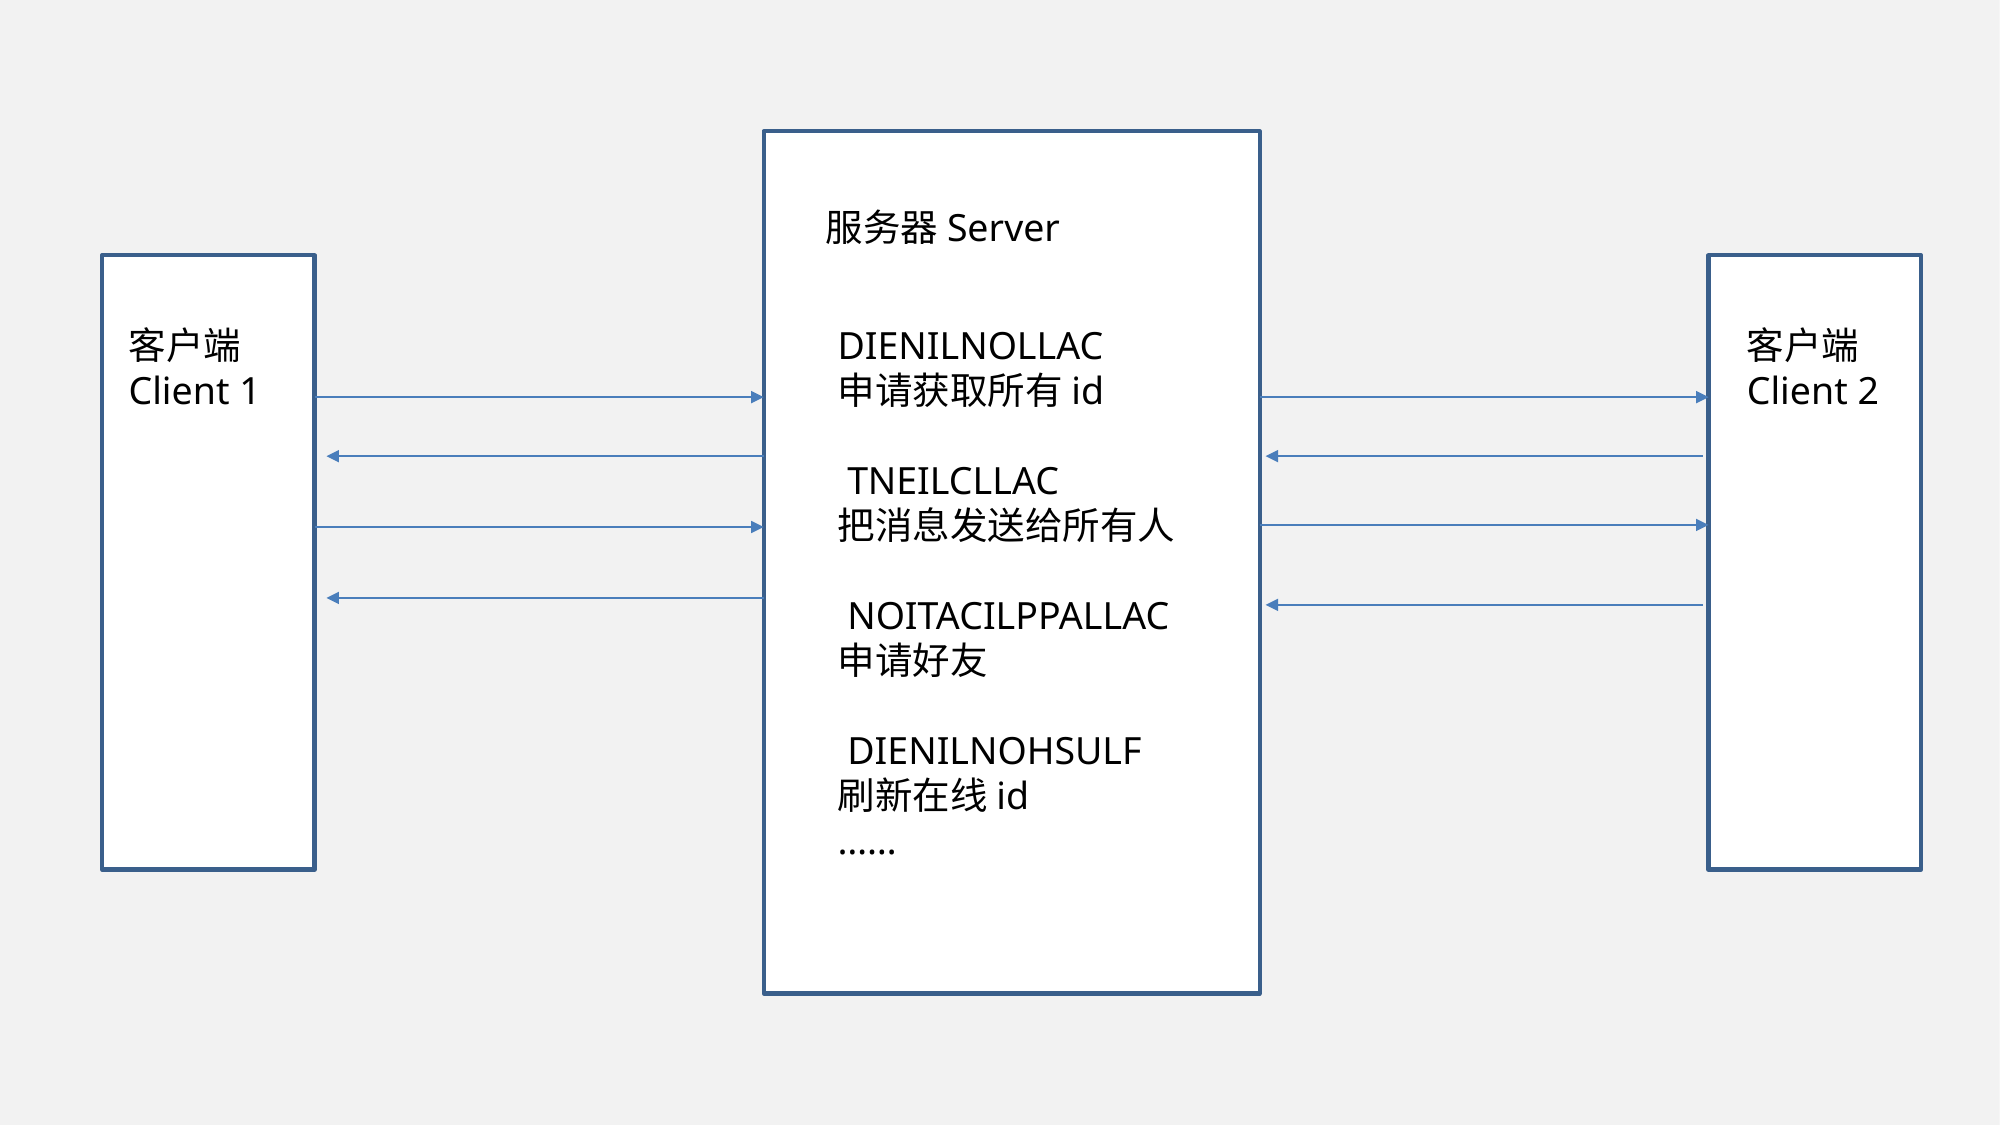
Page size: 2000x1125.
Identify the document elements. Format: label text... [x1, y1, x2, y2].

text_box 服务器Server [810, 196, 1225, 256]
text_box [762, 129, 1262, 996]
text_box [1706, 253, 1923, 872]
text_box 客户端Client 2 [1732, 314, 1910, 420]
text_box 客户端Client 1 [113, 314, 291, 420]
text_box DIENILNOLLAC 申请获取所有id TNEILCLLAC 把消息发送给所有人 NOITACILPPALLAC 申请好友 DIENILNOHSULF 刷新在线id …… [822, 314, 1201, 870]
text_box [100, 253, 317, 872]
